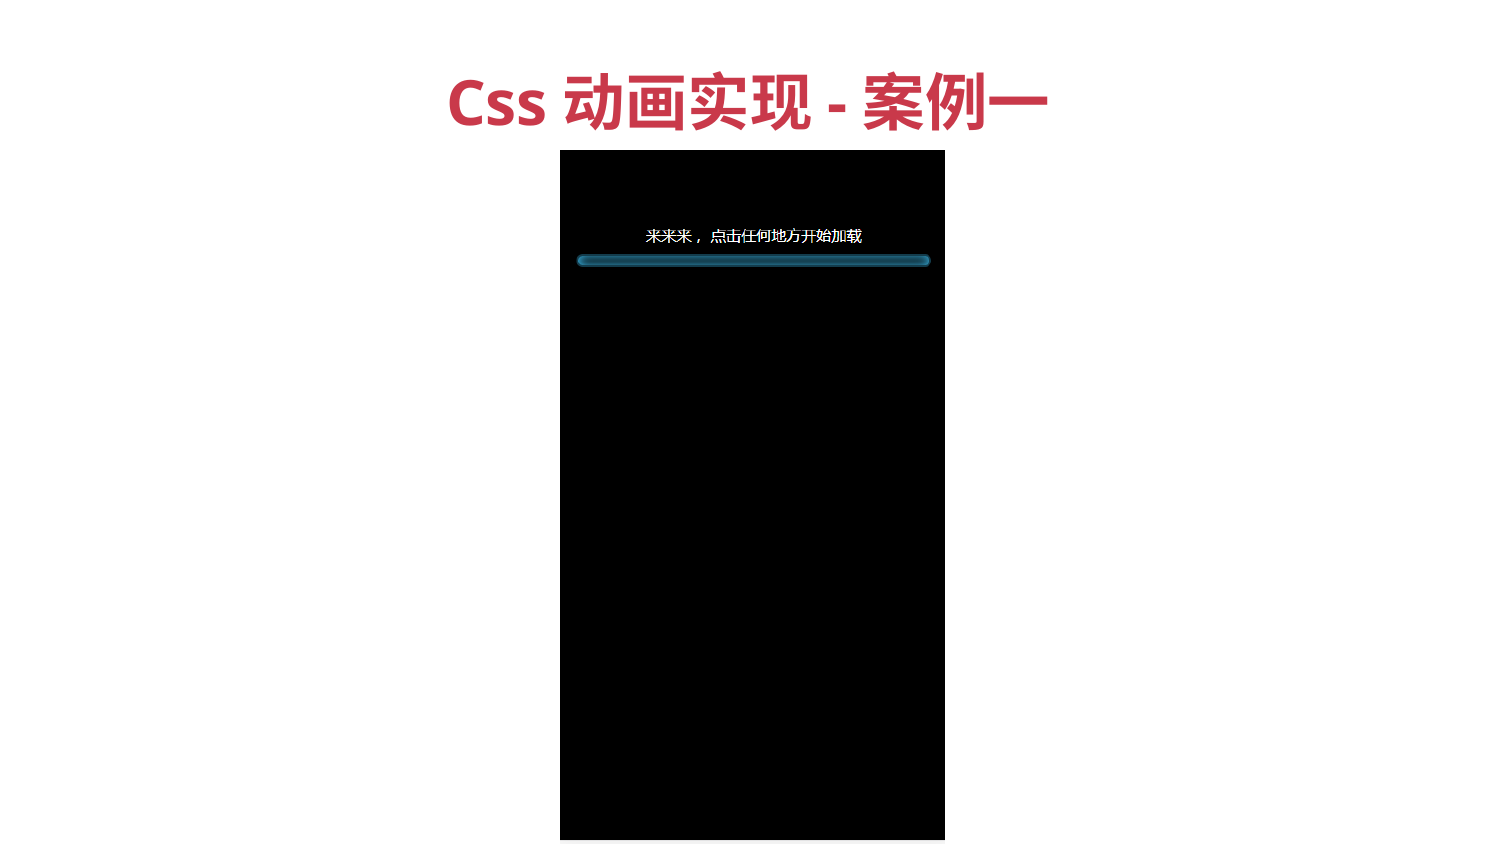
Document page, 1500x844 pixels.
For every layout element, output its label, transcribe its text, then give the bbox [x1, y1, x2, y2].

text_box Css动画实现-案例一 [430, 55, 1066, 146]
picture [560, 150, 945, 844]
